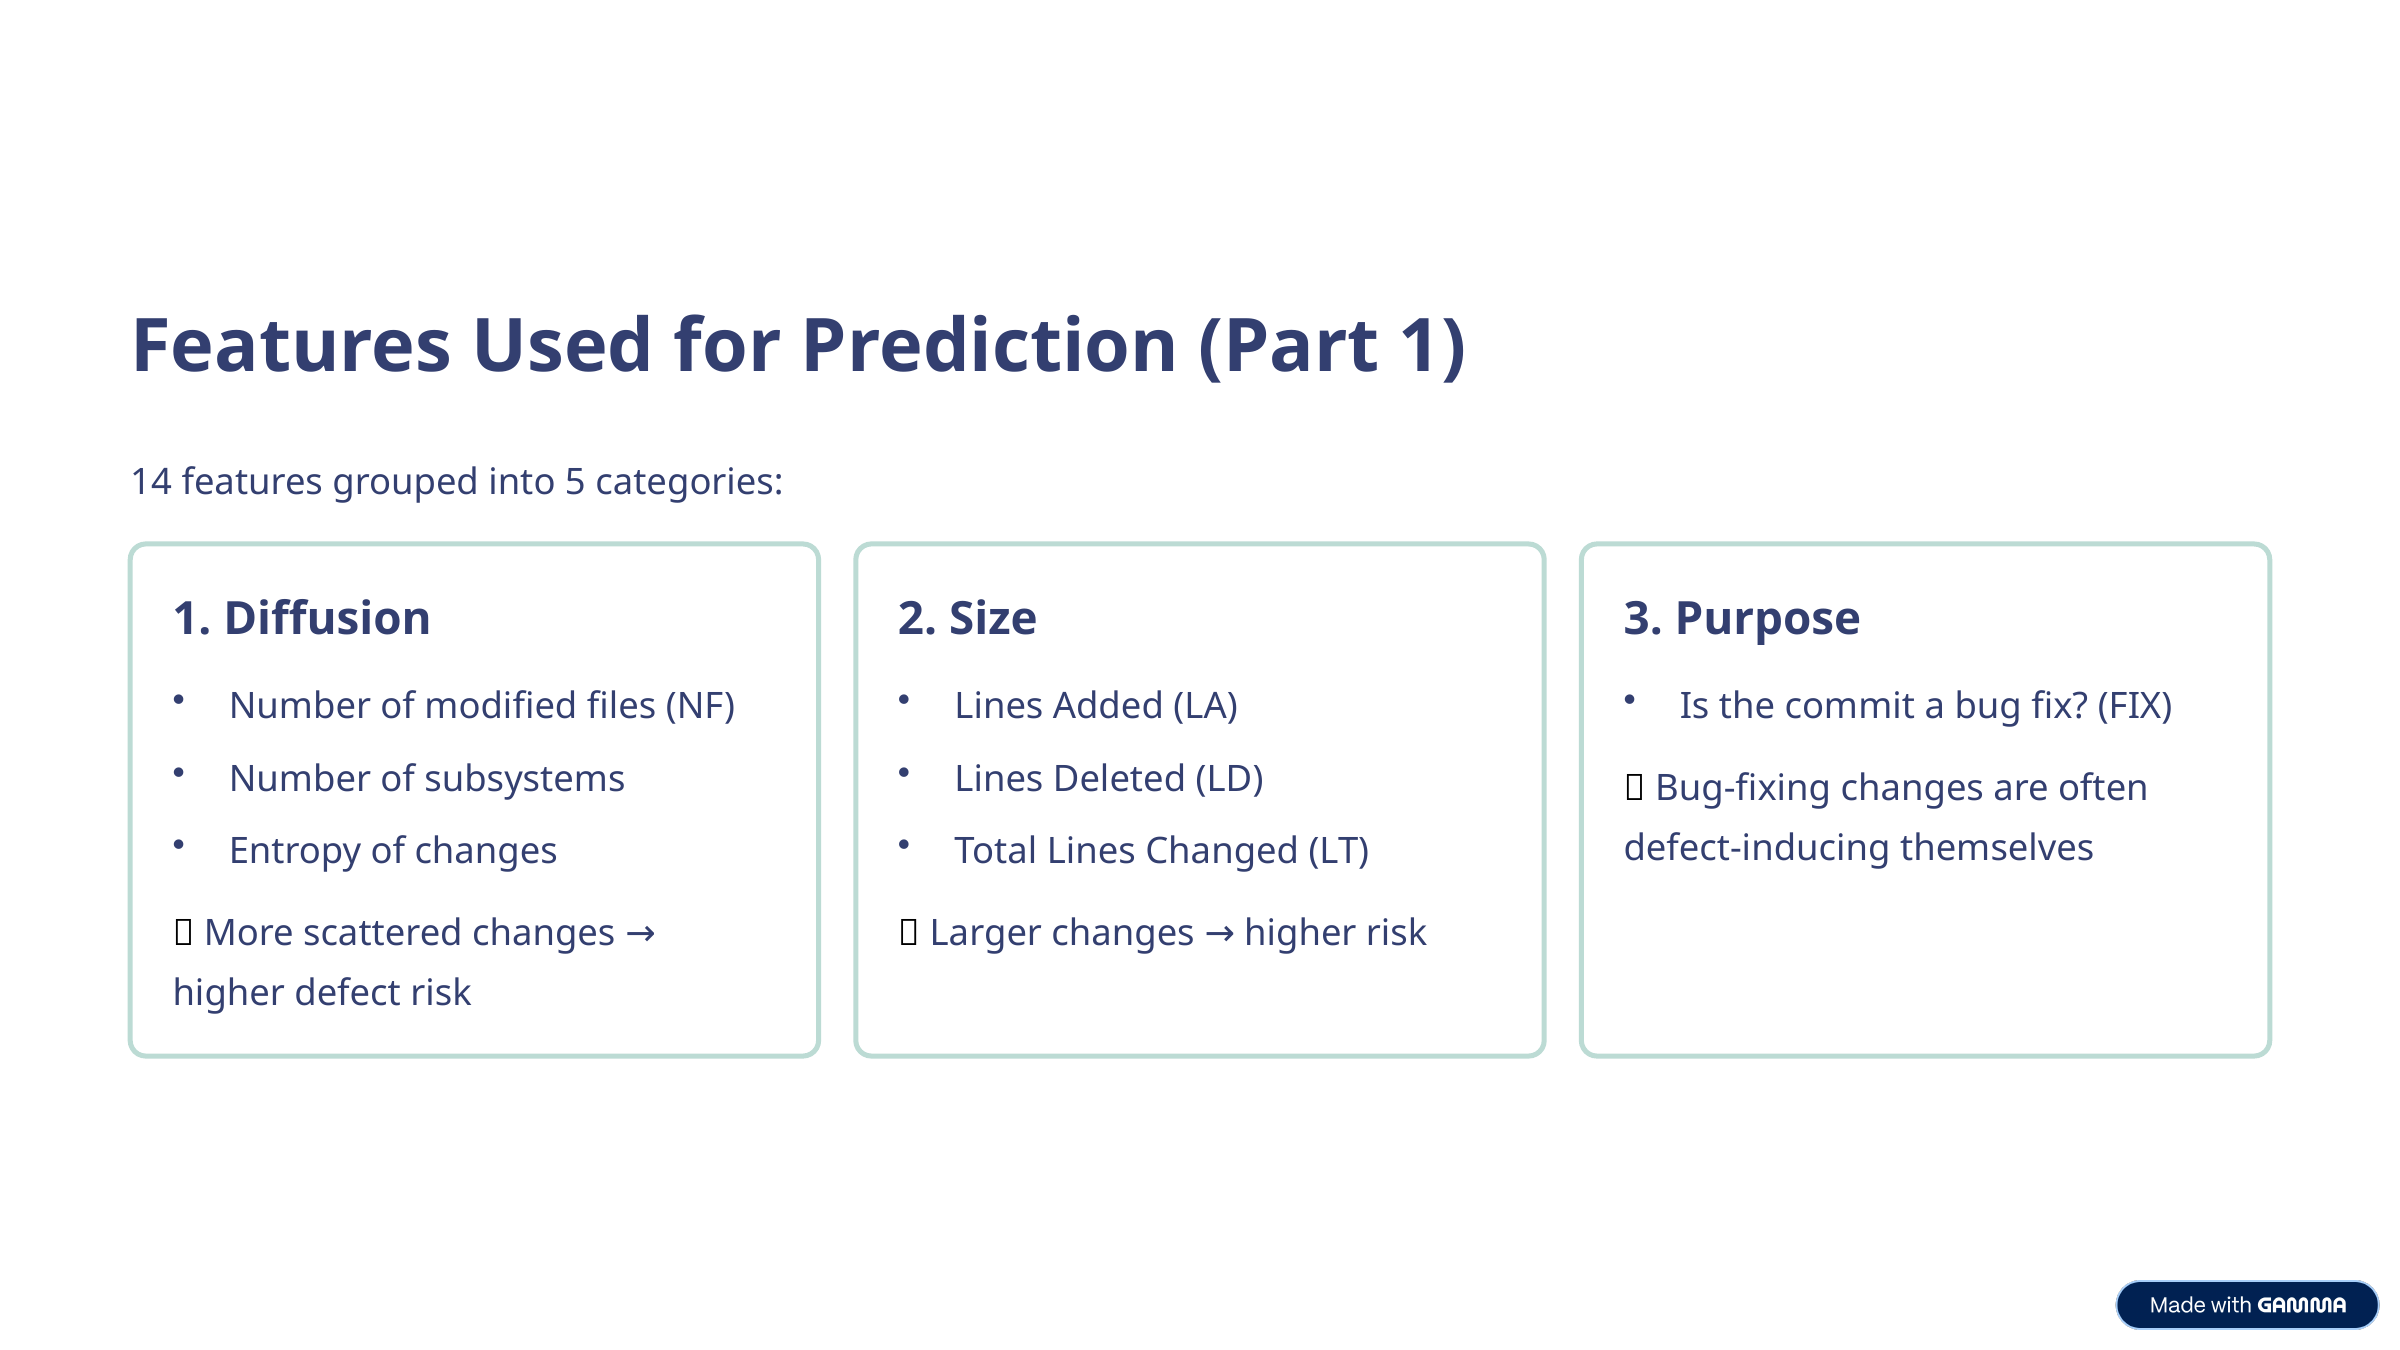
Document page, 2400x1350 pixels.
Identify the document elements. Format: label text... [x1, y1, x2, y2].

text_box Lines Added (LA) [897, 666, 1502, 727]
text_box Number of modified files (NF) [172, 666, 777, 727]
text_box 14 features grouped into 5 categories: [130, 442, 2270, 503]
text_box 📌 More scattered changes → higher defect risk [172, 893, 777, 1014]
text_box Total Lines Changed (LT) [897, 811, 1502, 872]
text_box [130, 543, 819, 1057]
text_box [855, 543, 1545, 1057]
text_box [1581, 543, 2270, 1057]
text_box Entropy of changes [172, 811, 777, 872]
text_box Is the commit a bug fix? (FIX) [1623, 666, 2228, 727]
picture [2106, 1271, 2389, 1339]
text_box 2. Size [897, 586, 1363, 645]
text_box Number of subsystems [172, 739, 777, 799]
text_box 📌 Bug-fixing changes are often defect-inducing themselves [1623, 748, 2228, 869]
text_box 1. Diffusion [172, 586, 638, 645]
text_box Lines Deleted (LD) [897, 739, 1502, 799]
text_box 📌 Larger changes → higher risk [897, 893, 1502, 955]
text_box 3. Purpose [1623, 586, 2089, 645]
text_box Features Used for Prediction (Part 1) [130, 293, 1812, 387]
